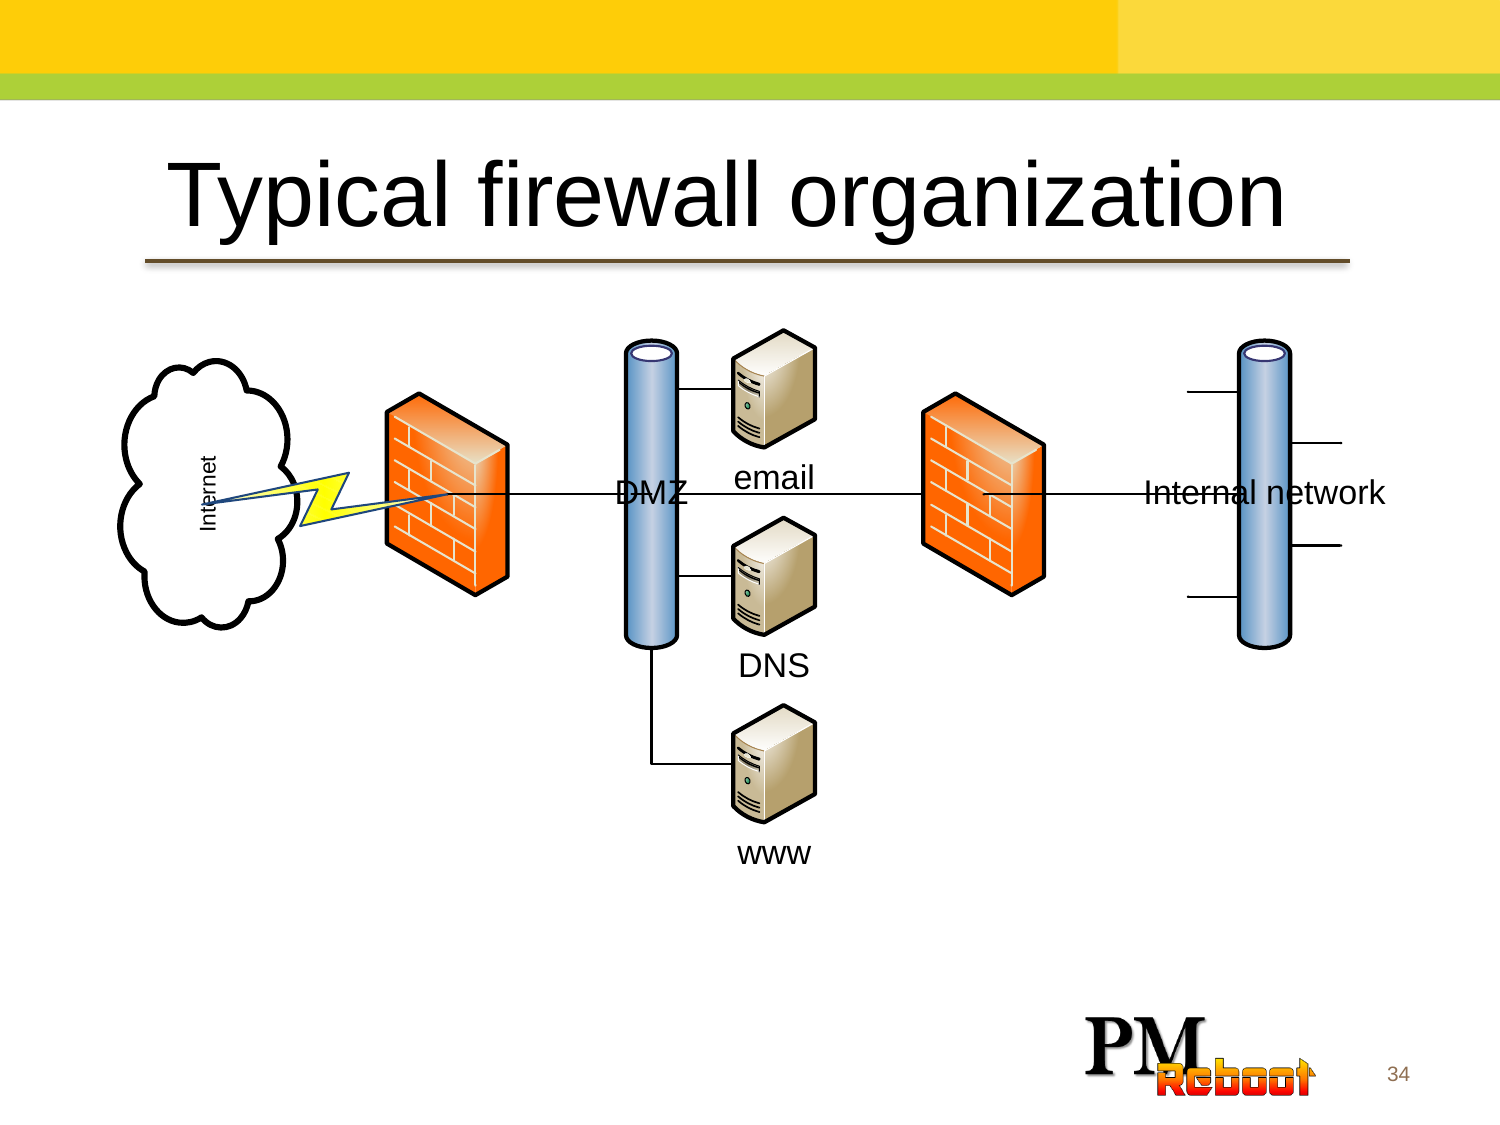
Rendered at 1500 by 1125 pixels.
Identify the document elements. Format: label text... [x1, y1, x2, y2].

title Typical firewall organization [151, 125, 1352, 255]
slide_number 34 [1074, 1042, 1425, 1103]
picture [0, 0, 1500, 1125]
